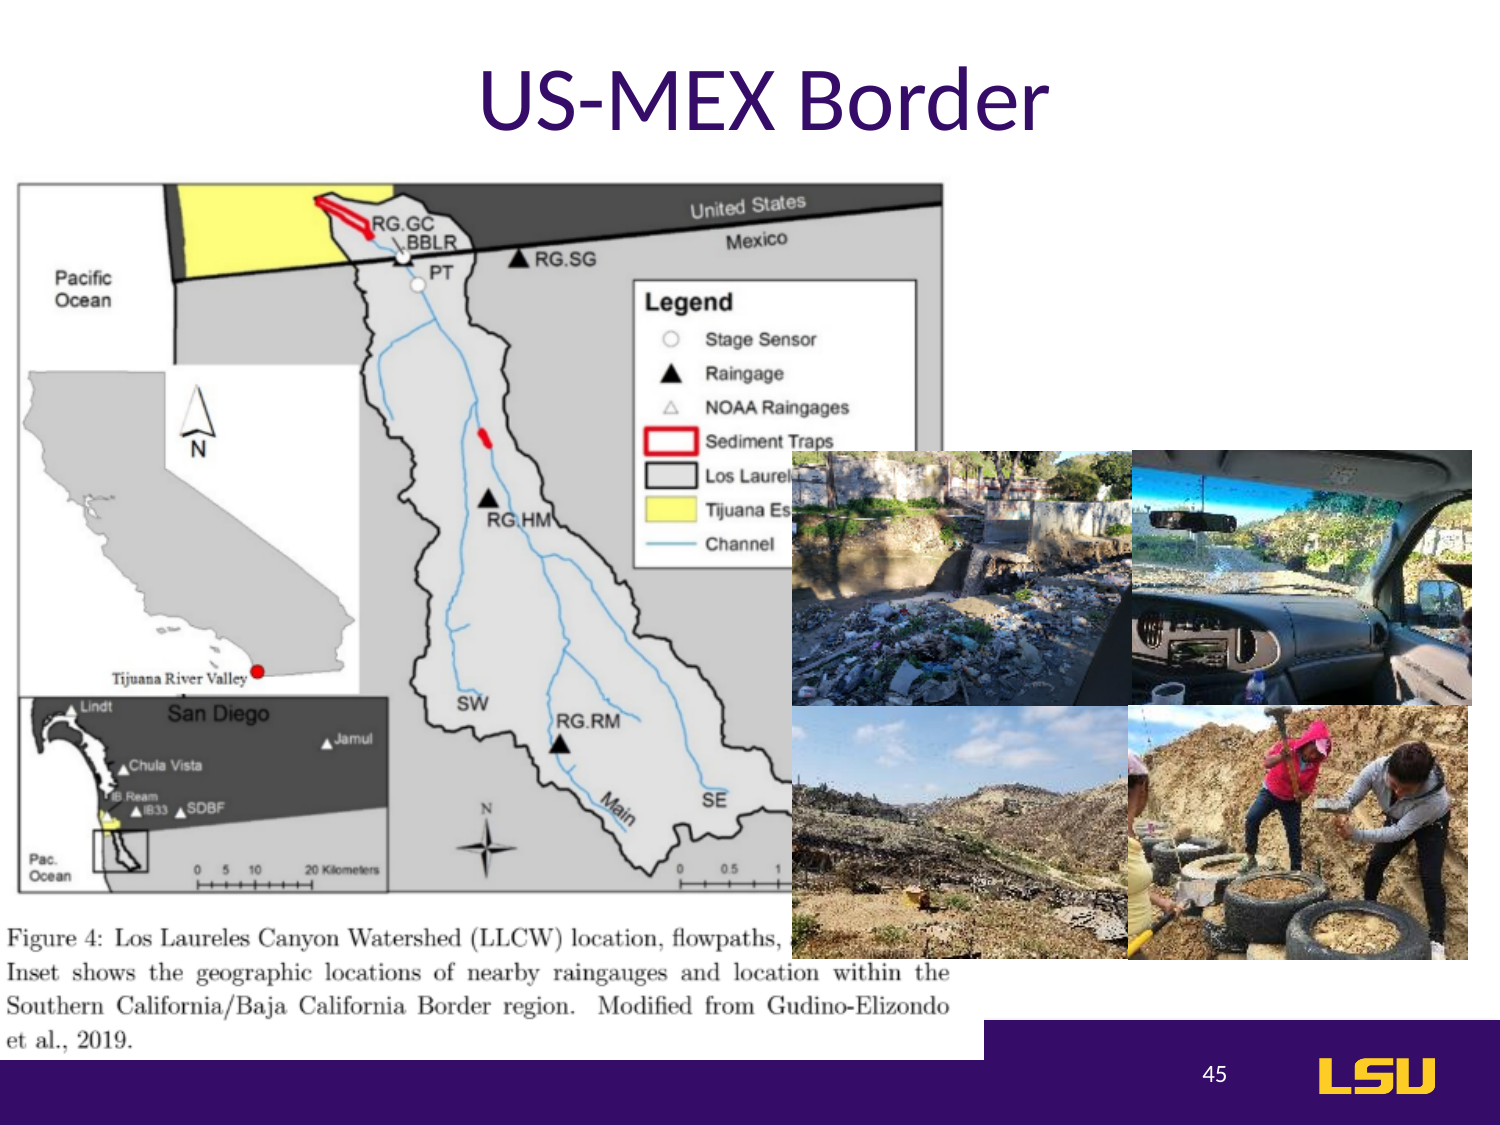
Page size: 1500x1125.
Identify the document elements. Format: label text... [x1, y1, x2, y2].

picture [0, 172, 1472, 1061]
title US-MEX Border [41, 12, 1489, 176]
slide_number 45 [1060, 1042, 1243, 1103]
